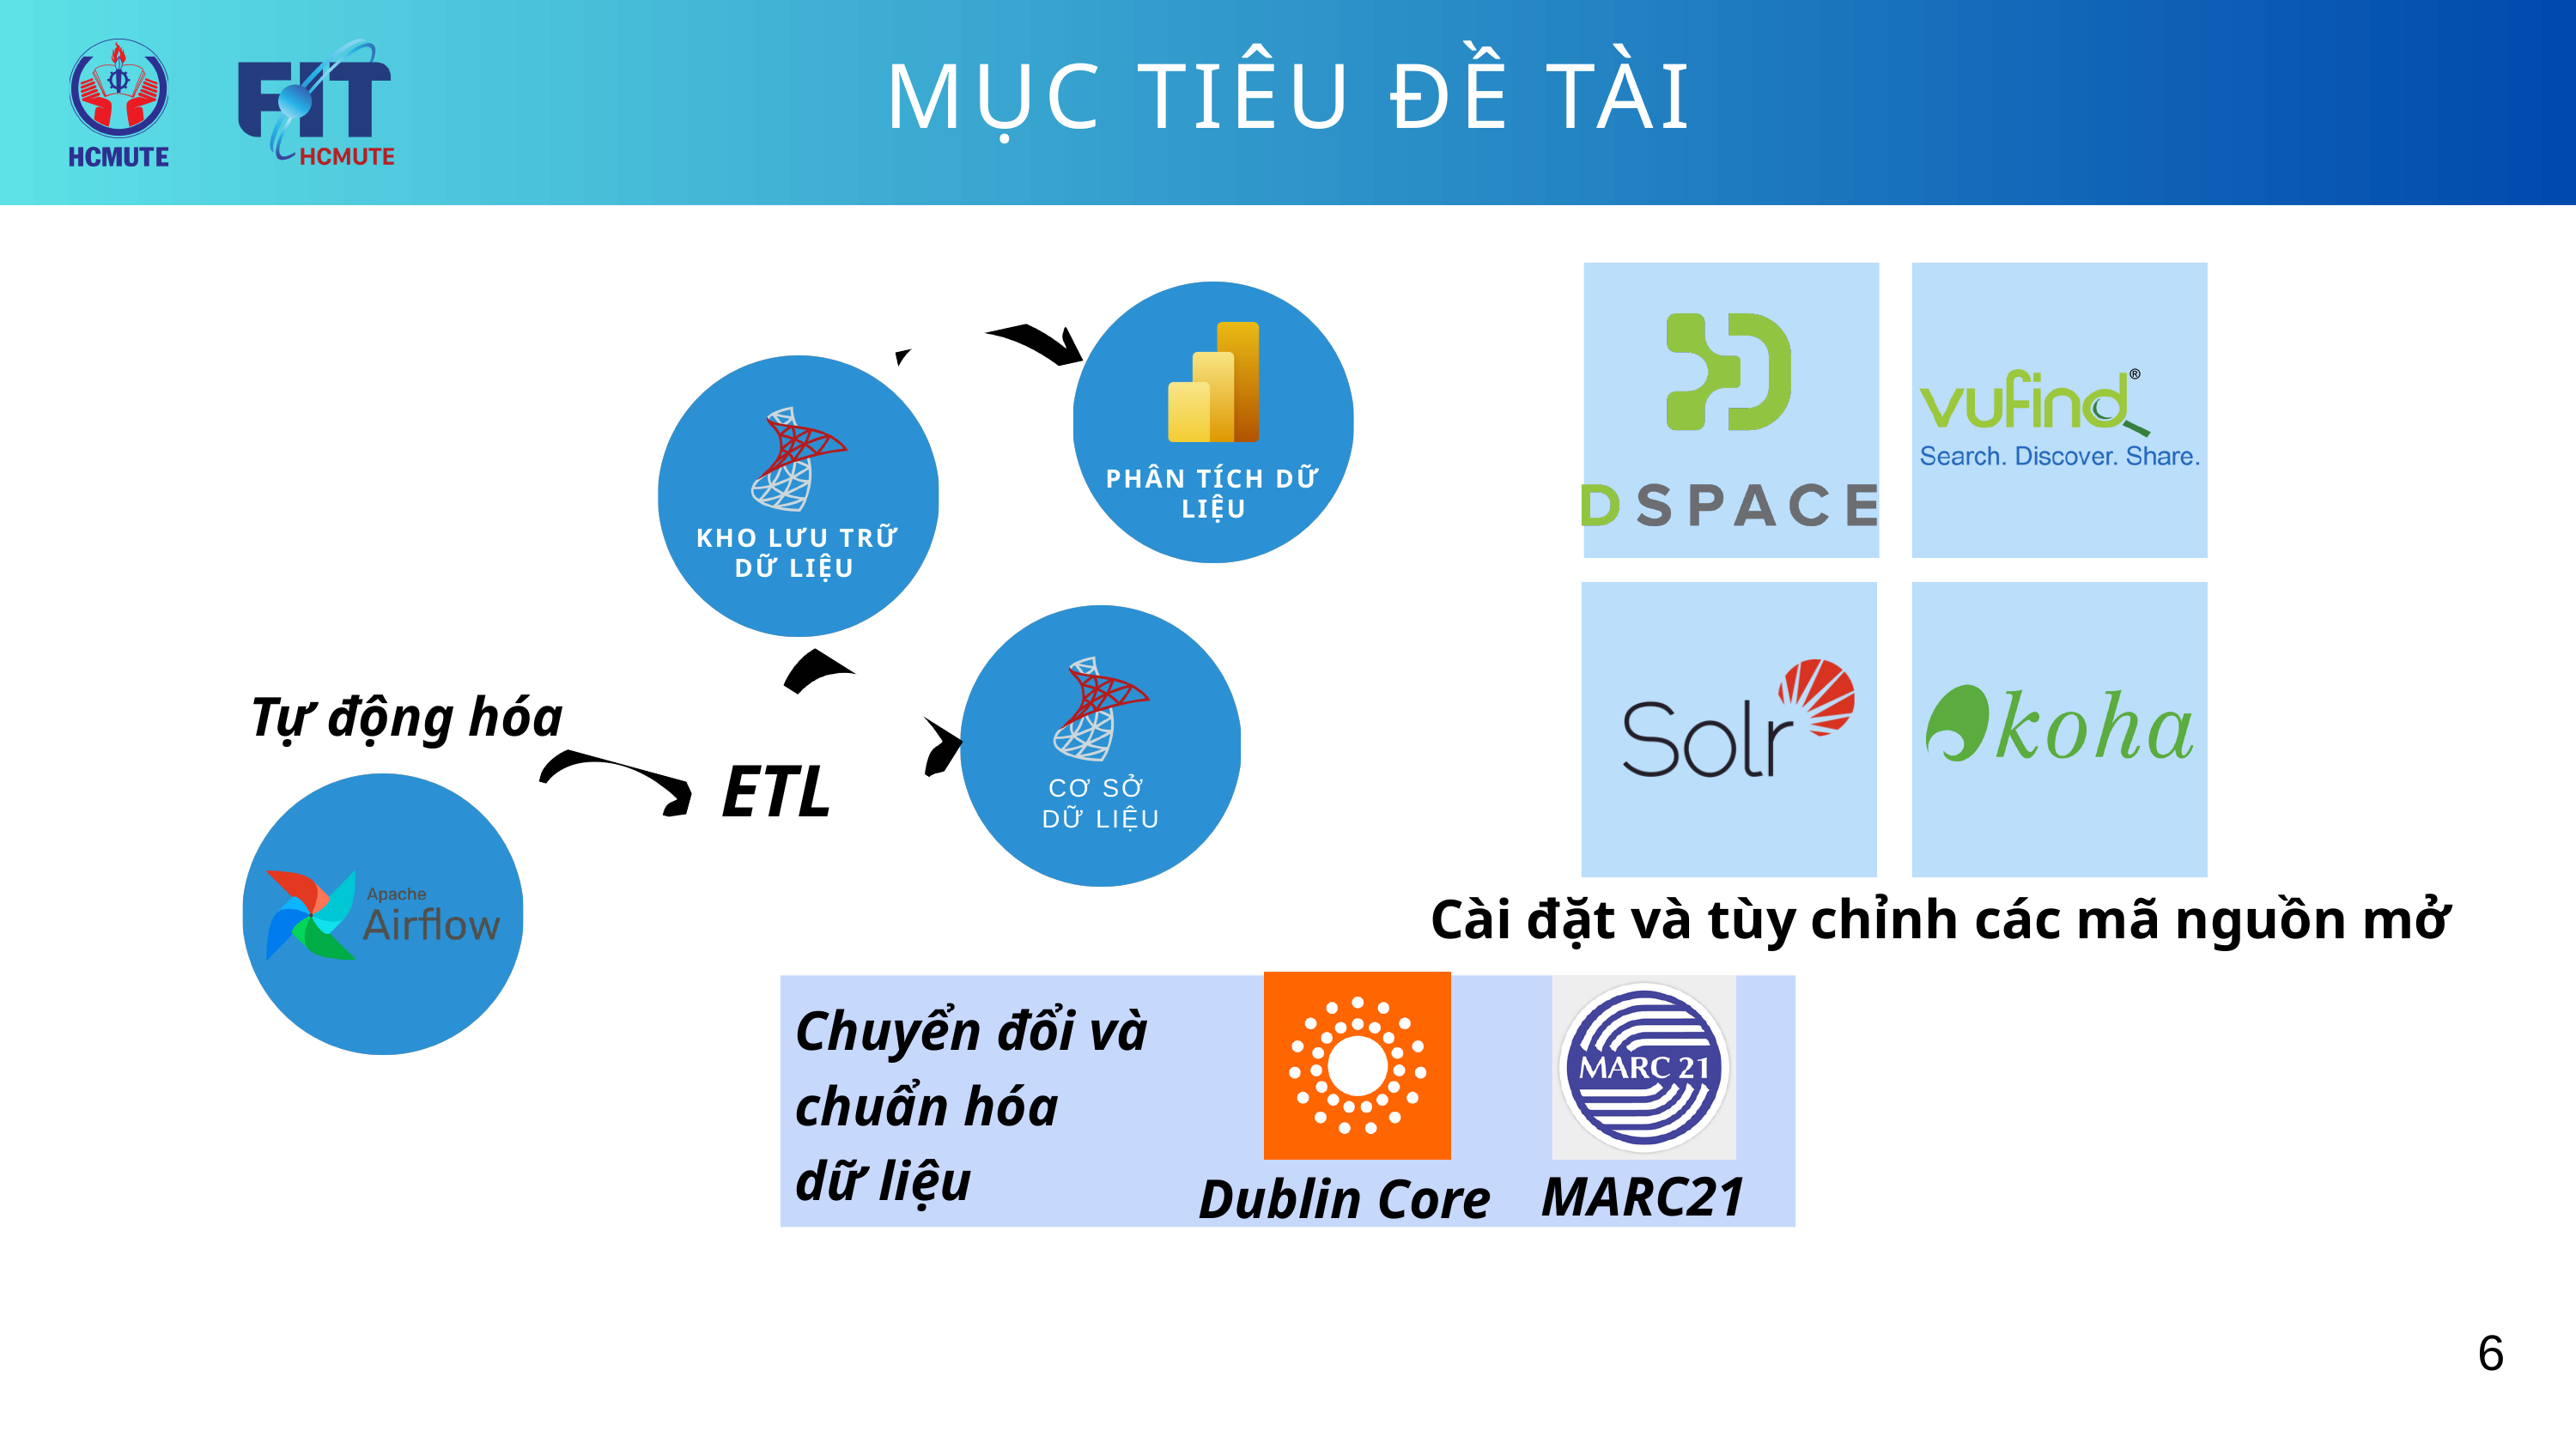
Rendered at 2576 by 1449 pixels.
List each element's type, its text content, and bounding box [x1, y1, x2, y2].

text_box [1403, 262, 2478, 944]
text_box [658, 282, 1354, 637]
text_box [780, 972, 1796, 1228]
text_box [242, 605, 1242, 1055]
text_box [0, 0, 2576, 206]
text_box 6 [2477, 1310, 2506, 1381]
